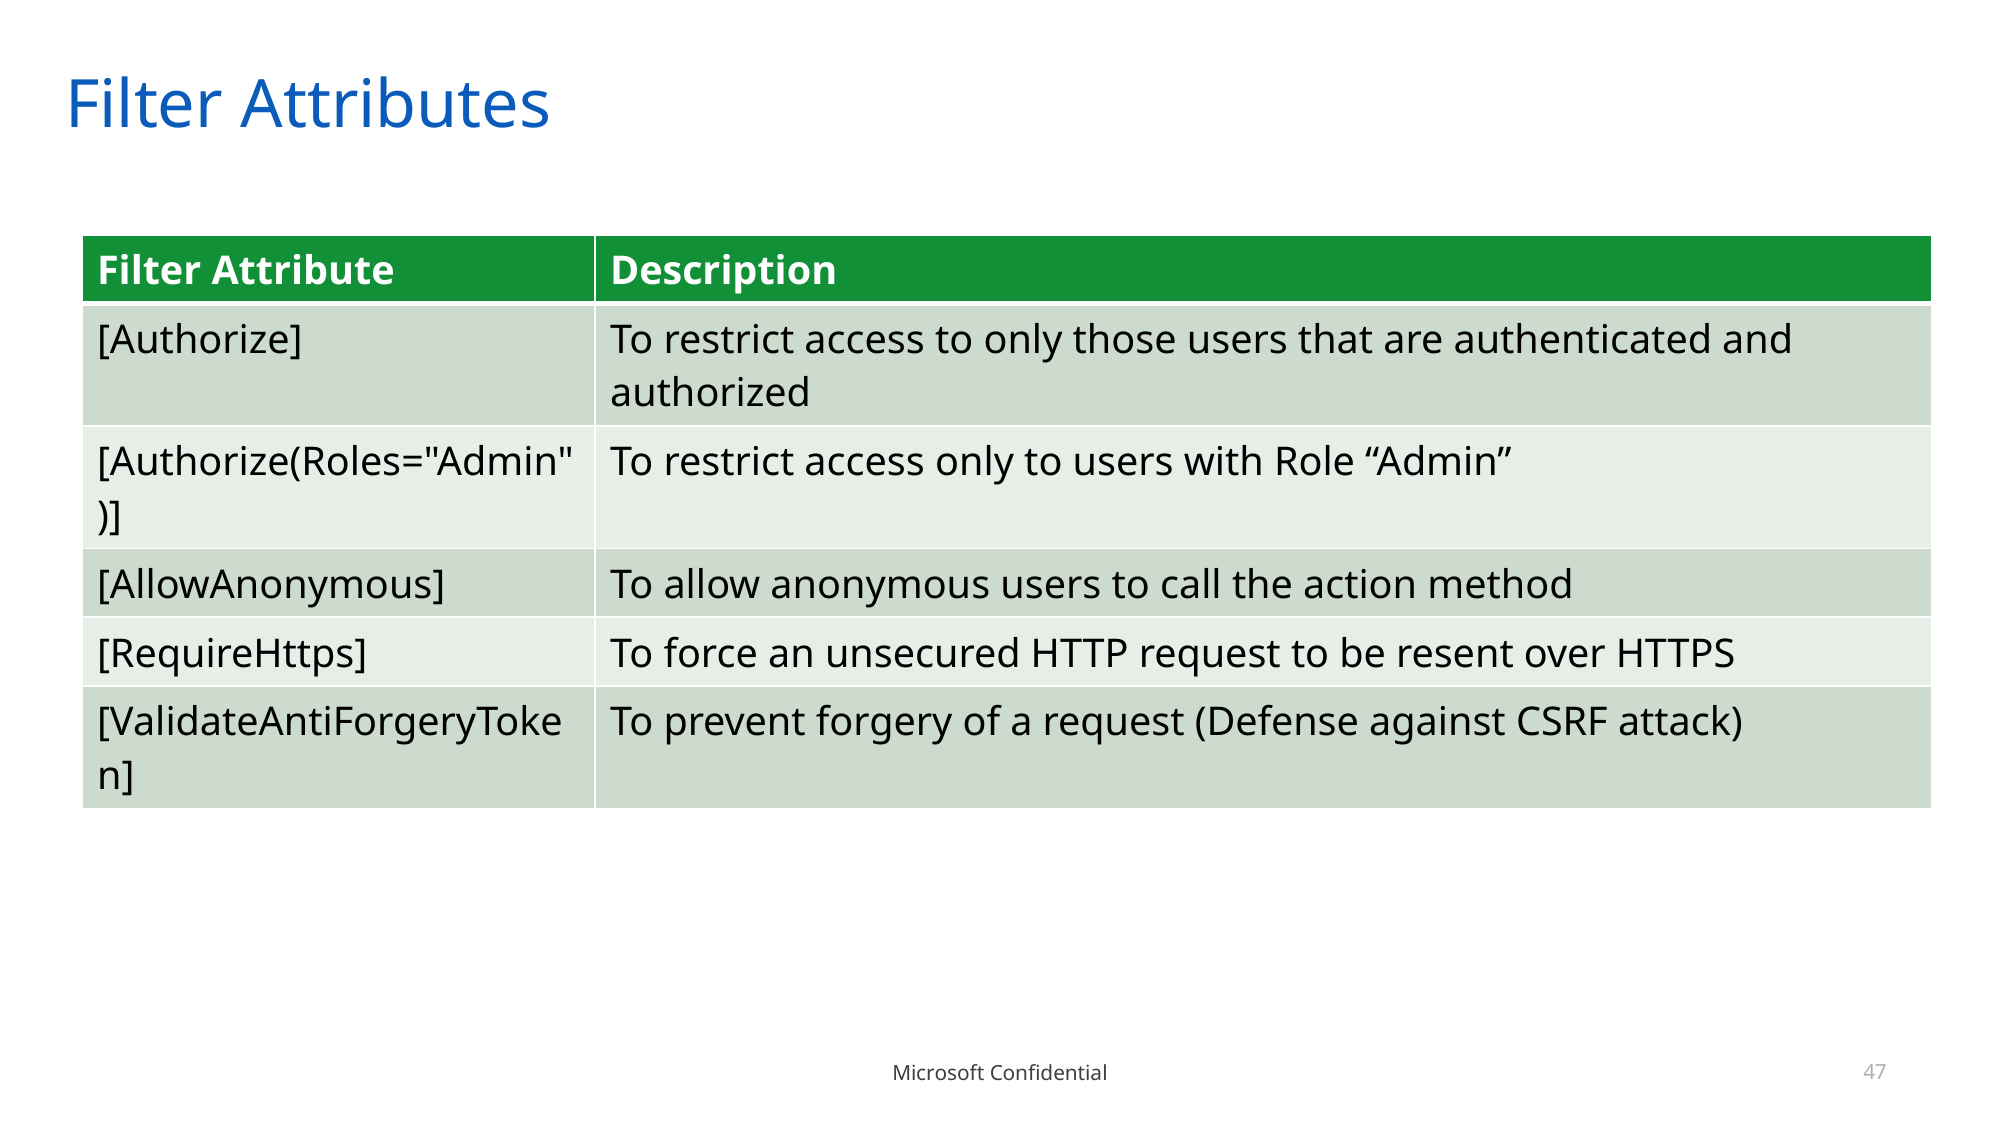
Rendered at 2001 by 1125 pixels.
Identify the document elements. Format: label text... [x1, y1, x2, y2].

table_cell To allow anonymous users to call the action method [596, 549, 1931, 616]
slide_number 47 [1451, 1042, 1902, 1103]
table_cell [Authorize(Roles="Admin")] [83, 427, 594, 548]
table_header Description [596, 236, 1931, 301]
table_cell [ValidateAntiForgeryToken] [83, 687, 594, 808]
table_cell [Authorize] [83, 306, 594, 425]
table_cell To restrict access only to users with Role “Admin” [596, 427, 1931, 548]
table_cell [AllowAnonymous] [83, 549, 594, 616]
table_header Filter Attribute [83, 236, 594, 301]
table_cell To prevent forgery of a request (Defense against CSRF attack) [596, 687, 1931, 808]
table_cell [RequireHttps] [83, 618, 594, 685]
table_cell To force an unsecured HTTP request to be resent over HTTPS [596, 618, 1931, 685]
table_cell To restrict access to only those users that are authenticated and authorized [596, 306, 1931, 425]
title Filter Attributes [50, 50, 1900, 163]
